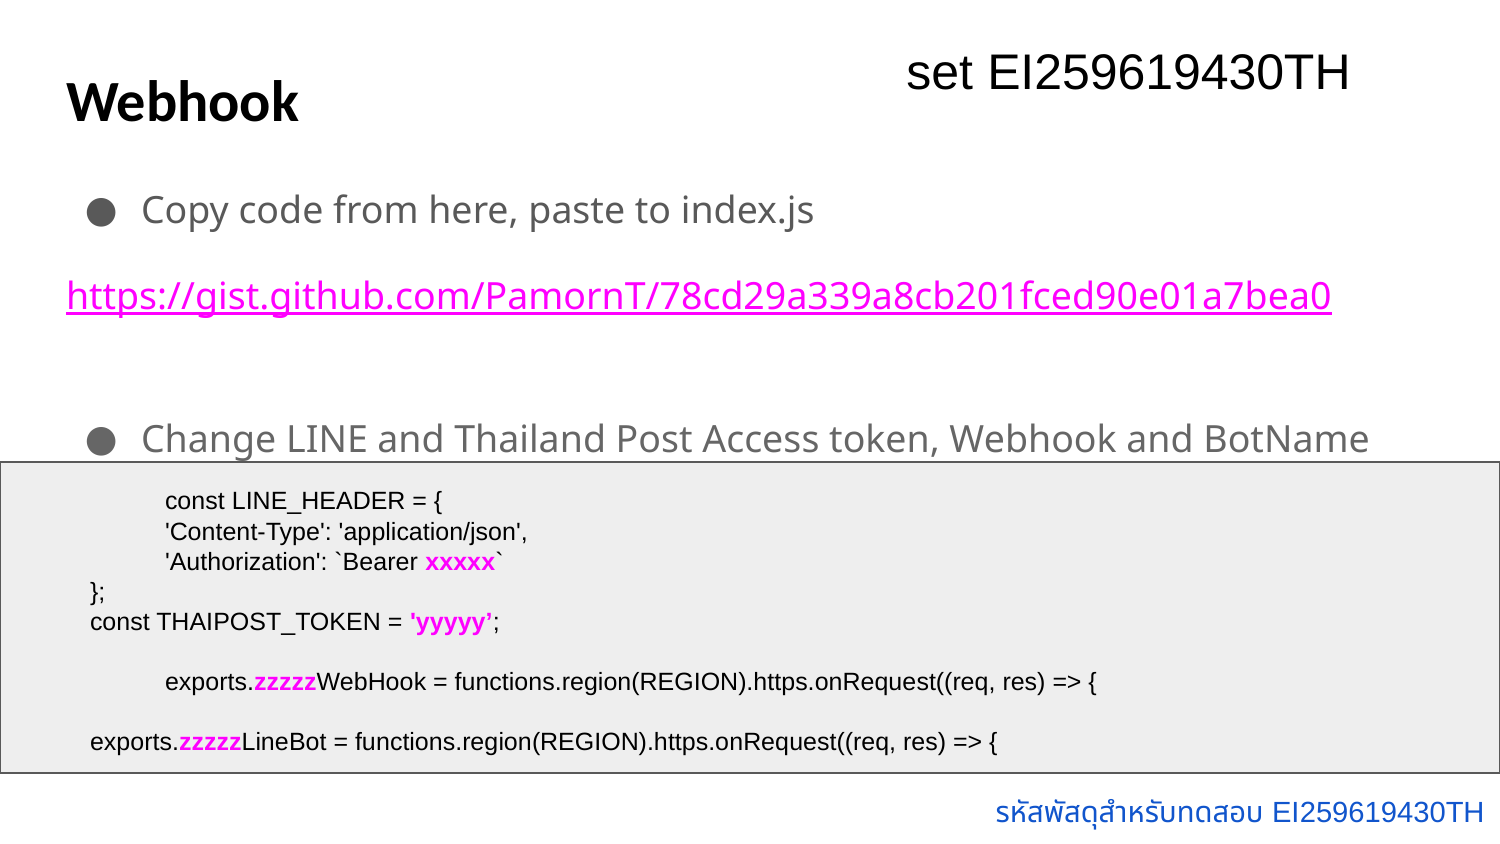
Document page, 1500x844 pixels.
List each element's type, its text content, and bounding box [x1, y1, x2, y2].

text_box set EI259619430TH [891, 24, 1500, 166]
text_box รหัสพัสดุสำหรับทดสอบ EI259619430TH [800, 778, 1500, 844]
text_box const LINE_HEADER = { 'Content-Type': 'application/json', 'Authorization': `Bearer xxxxx` }; const THAIPOST_TOKEN = 'yyyyy’; exports.zzzzzWebHook = functions.region(REGION).https.onRequest((req, res) => { exports.zzzzzLineBot = functions.region(REGION).https.onRequest((req, res) => { [0, 461, 1500, 774]
title Webhook [51, 48, 891, 142]
list Copy code from here, paste to index.js https://gist.github.com/PamornT/78cd29a339a8cb201fced90e01a7bea0 Change LINE and Thailand Post Access token, Webhook and BotName [51, 164, 1449, 461]
